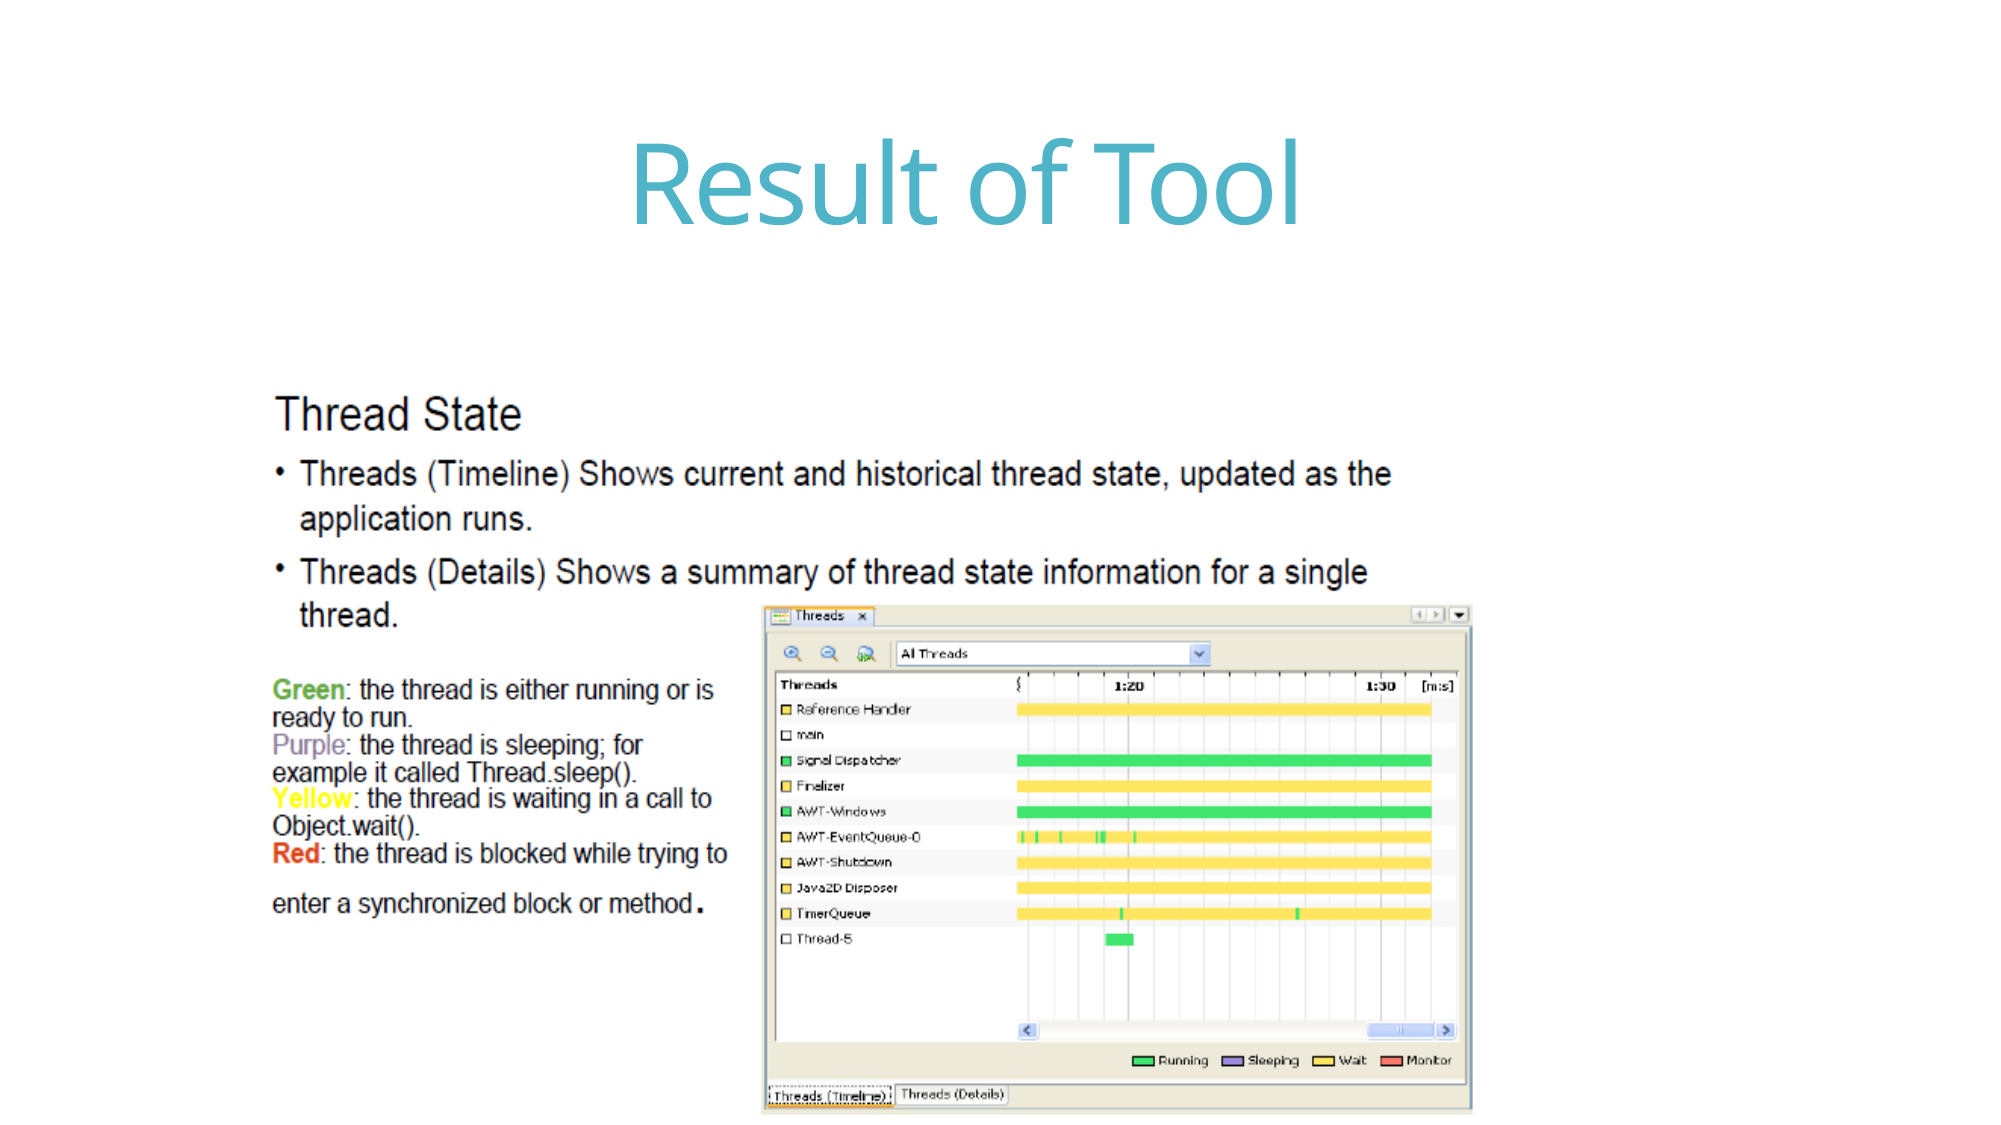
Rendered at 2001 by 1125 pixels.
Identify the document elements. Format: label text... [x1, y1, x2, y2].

title Result of Tool [67, 41, 1865, 339]
picture [268, 362, 1478, 1125]
